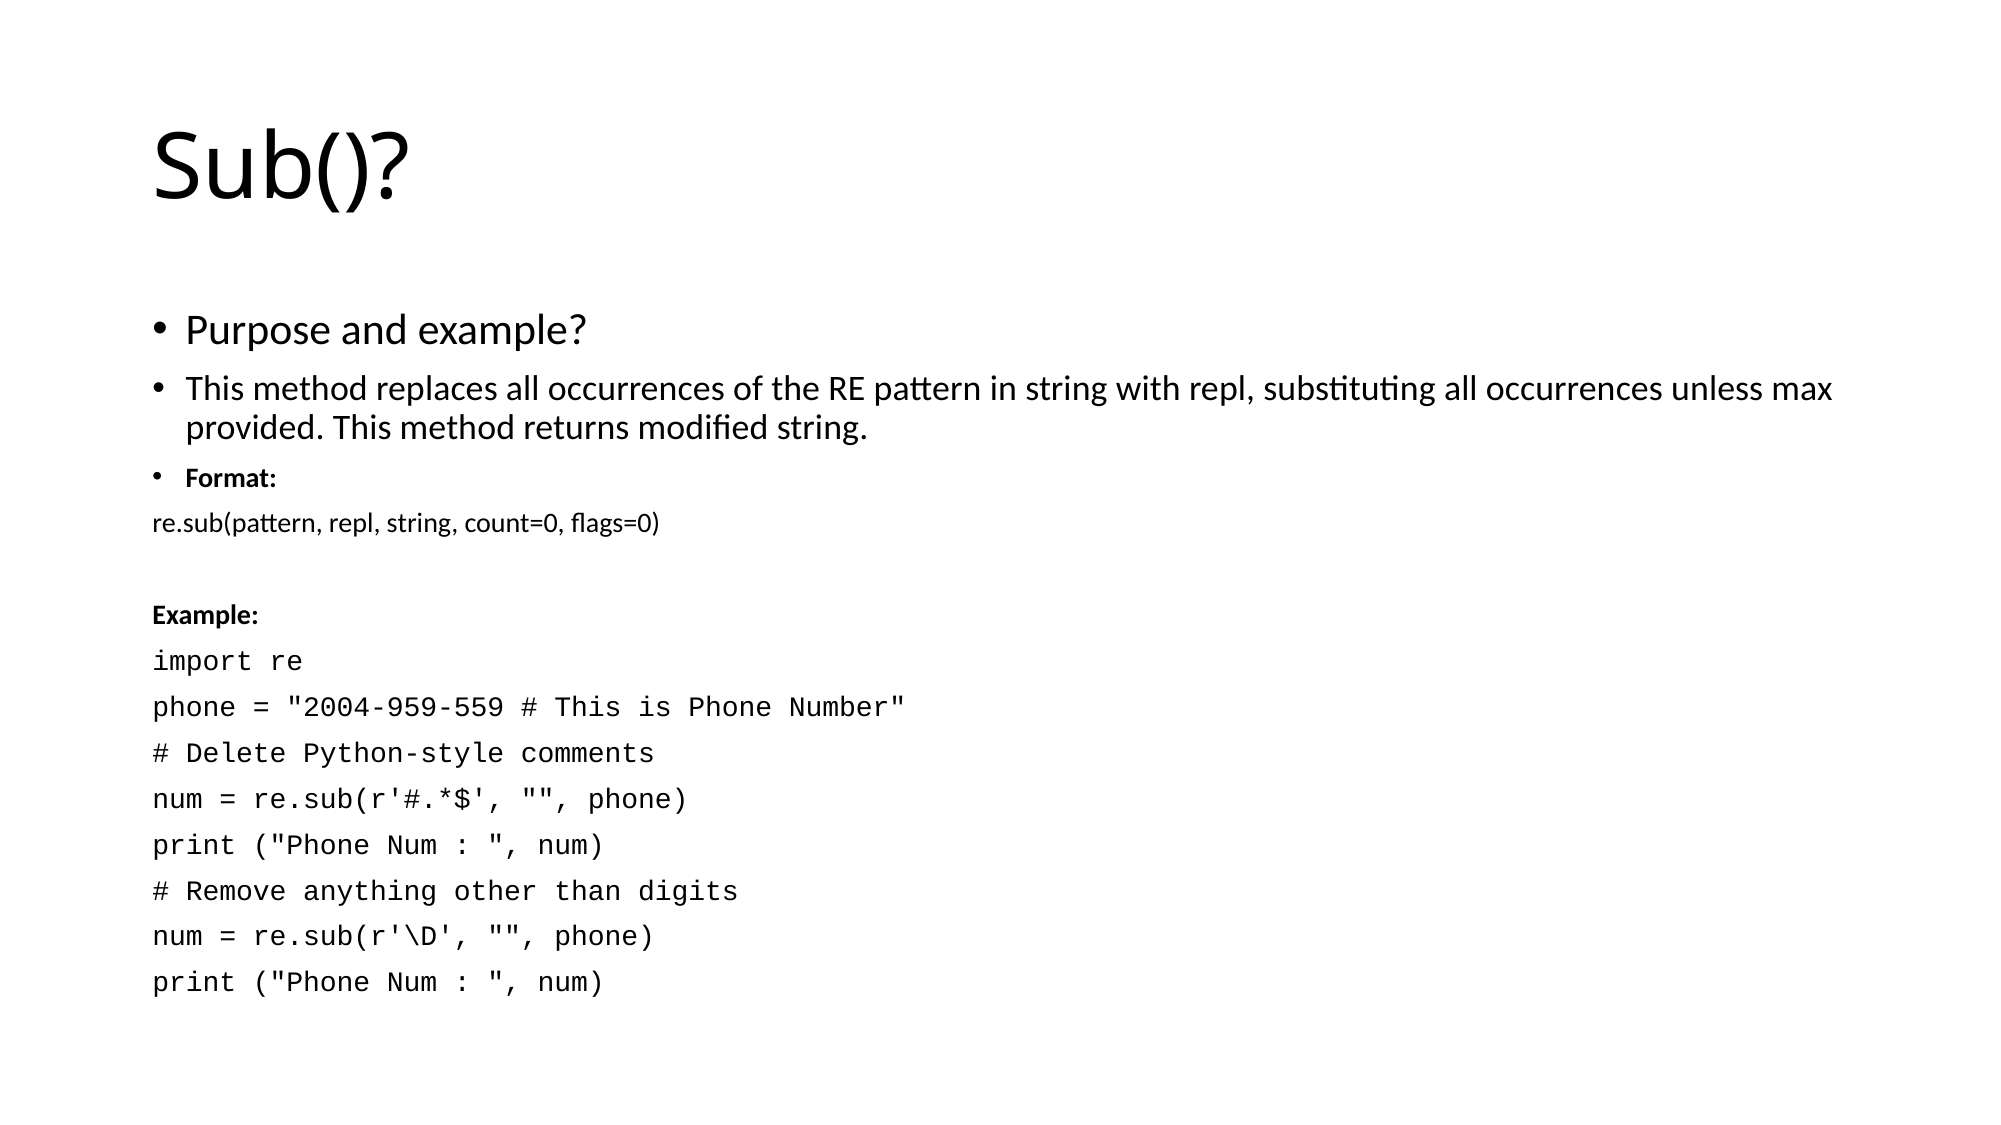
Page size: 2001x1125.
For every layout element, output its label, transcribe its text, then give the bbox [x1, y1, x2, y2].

list Purpose and example? This method replaces all occurrences of the RE pattern in string with repl, substituting all occurrences unless max provided. This method returns modified string. Format: re.sub(pattern, repl, string, count=0, flags=0) Example: import re phone = "2004-959-559 # This is Phone Number" # Delete Python-style comments num = re.sub(r'#.*$', "", phone) print ("Phone Num : ", num) # Remove anything other than digits num = re.sub(r'\D', "", phone) print ("Phone Num : ", num) [137, 299, 1863, 1014]
title Sub()? [137, 59, 1863, 278]
